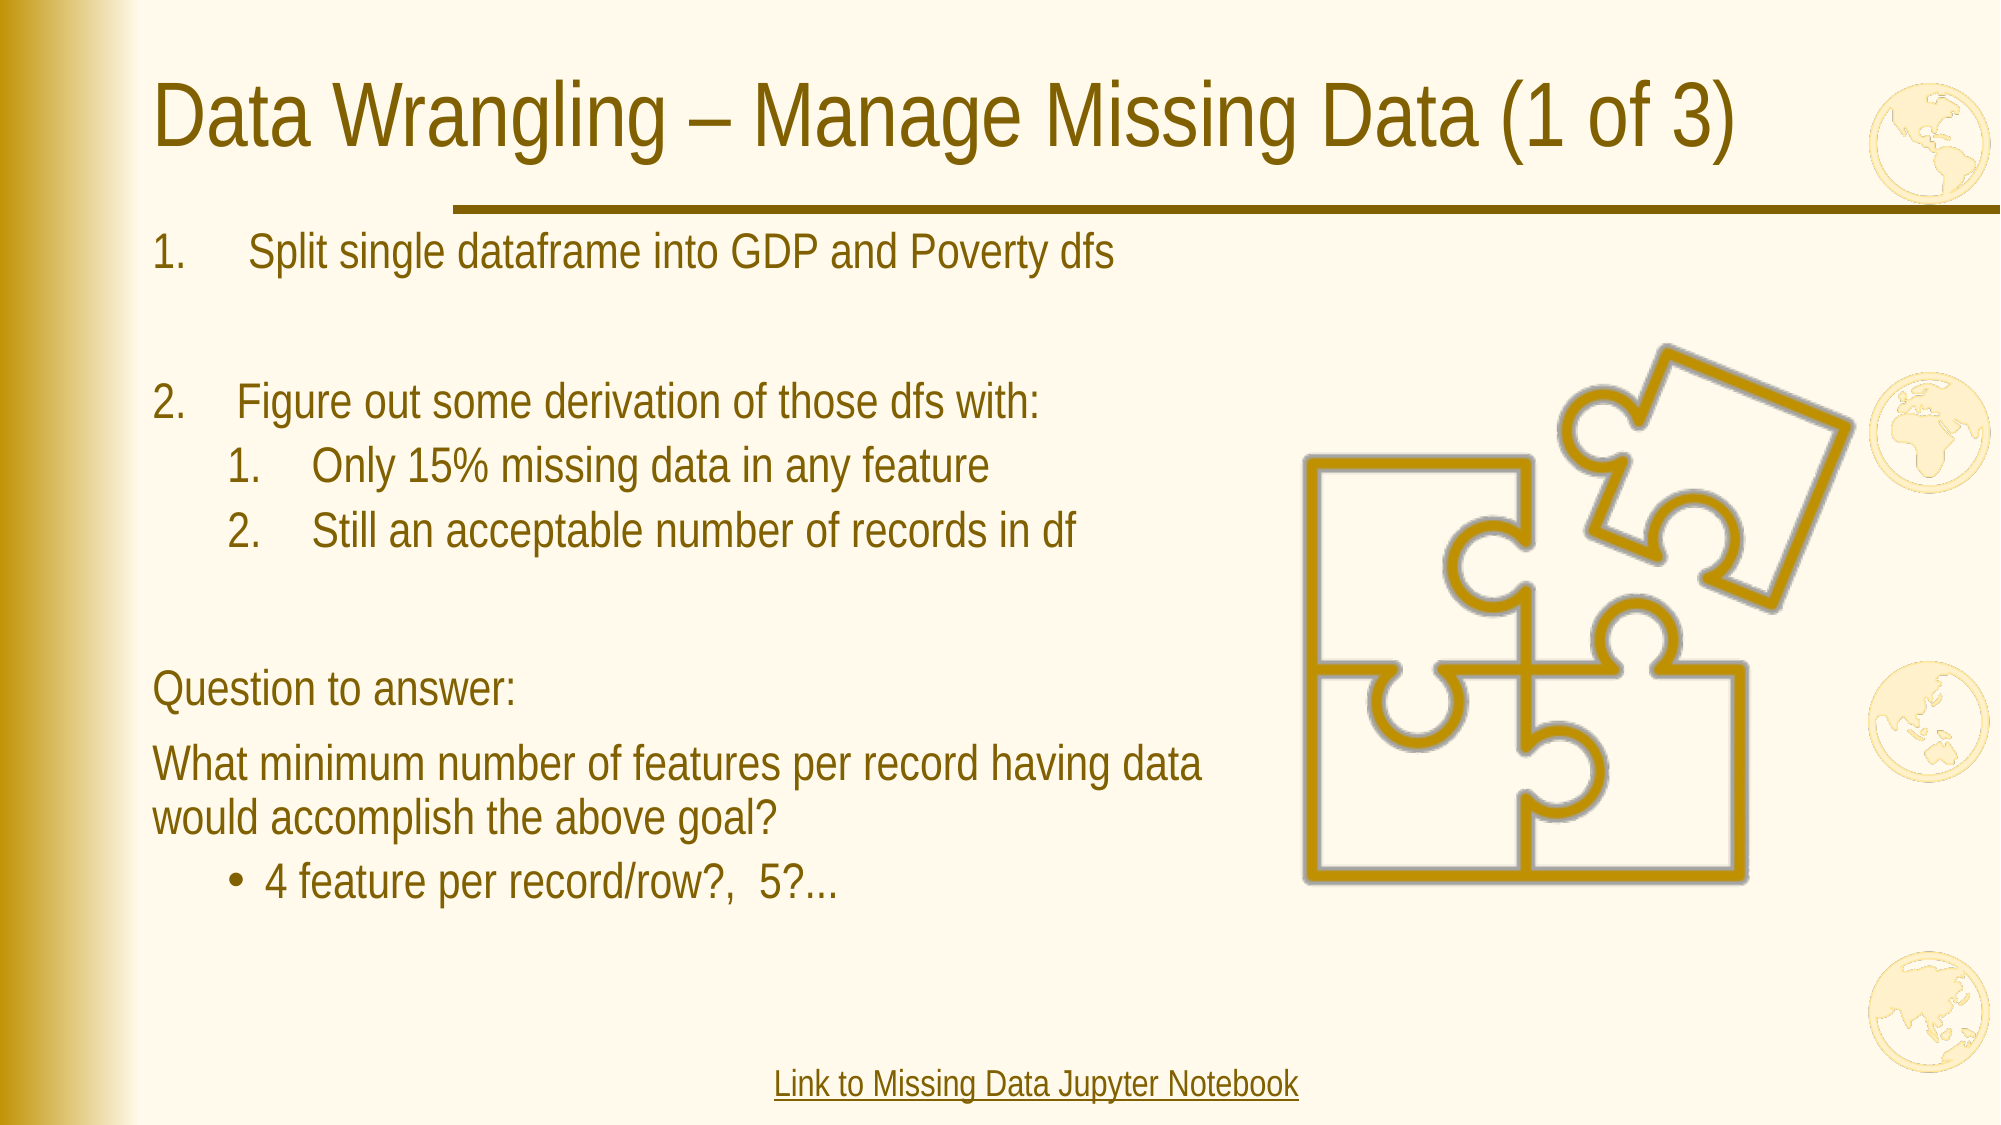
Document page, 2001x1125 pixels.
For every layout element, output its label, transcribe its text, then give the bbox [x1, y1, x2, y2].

picture [1854, 68, 2001, 219]
picture [1224, 265, 2001, 1089]
title Data Wrangling – Manage Missing Data (1 of 3) [137, 48, 1863, 187]
list Split single dataframe into GDP and Poverty dfs Figure out some derivation of those dfs with: Only 15% missing data in any feature Still an acceptable number of records in df Question to answer: What minimum number of features per record having data would accomplish the above goal? 4 feature per record/row?, 5?... [137, 218, 1263, 1077]
text_box Link to Missing Data Jupyter Notebook [333, 1051, 1739, 1112]
